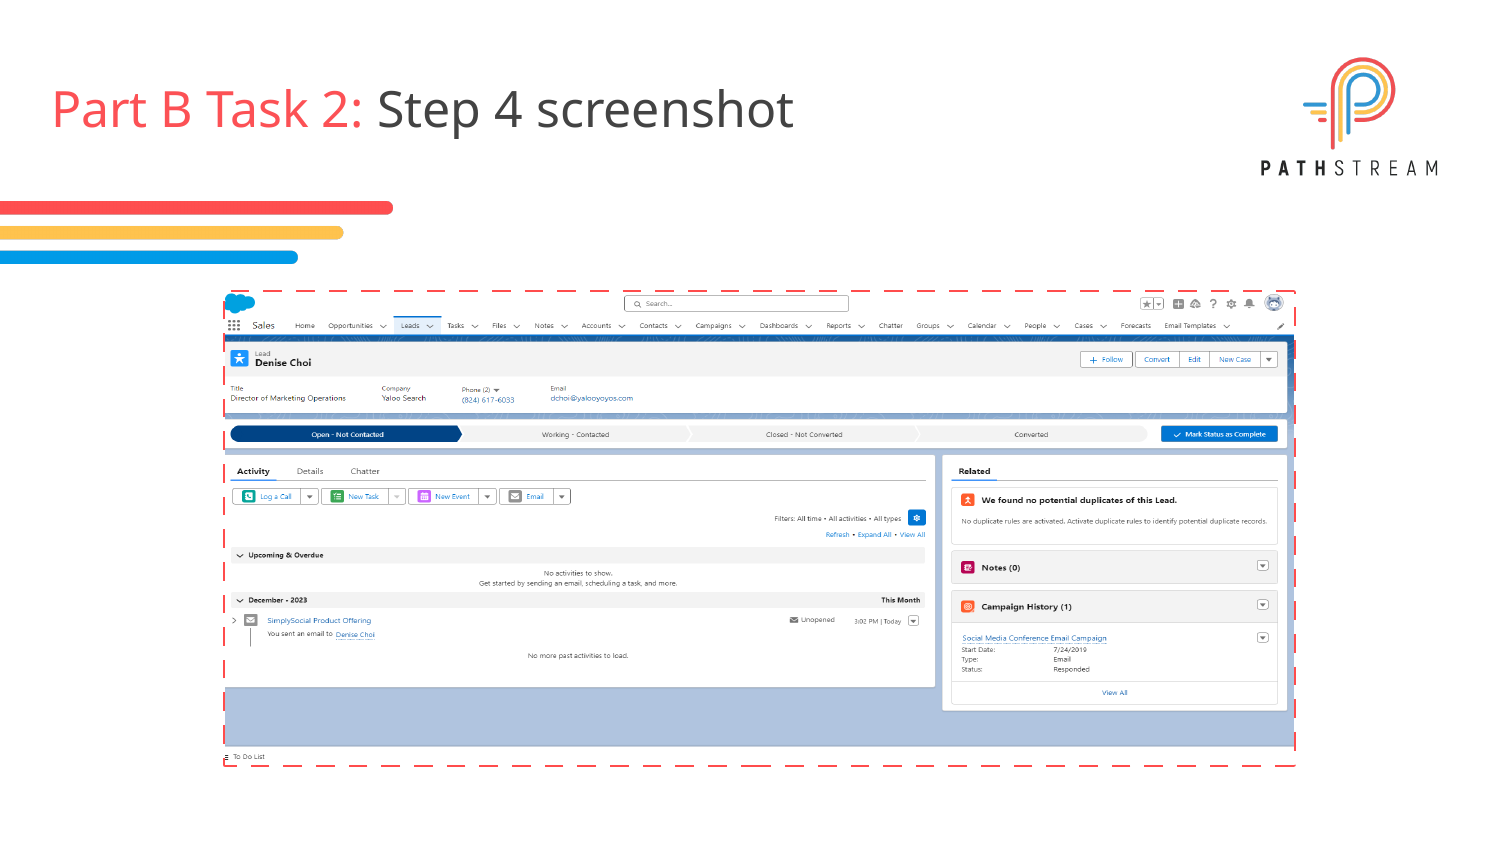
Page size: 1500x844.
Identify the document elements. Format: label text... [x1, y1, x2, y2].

title Part B Task 2: Step 4 screenshot [36, 62, 1067, 170]
picture [0, 201, 393, 264]
picture [1135, 0, 1500, 242]
picture [224, 292, 1294, 765]
